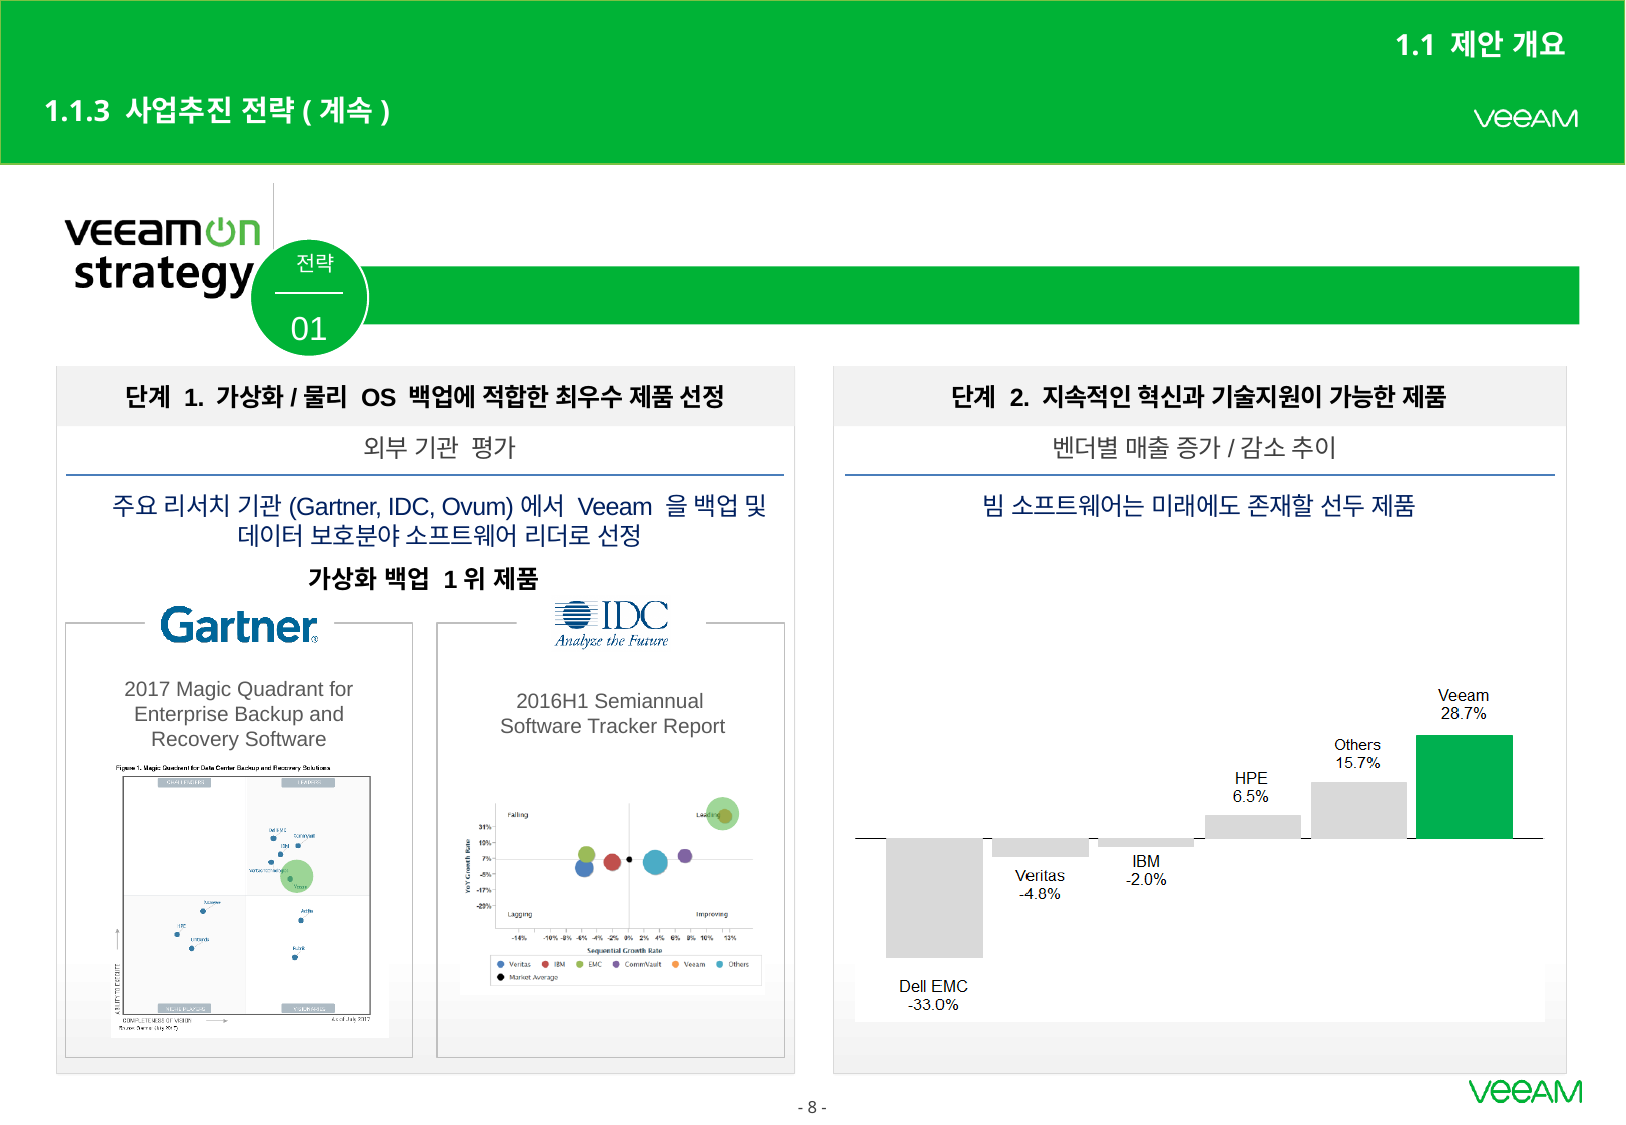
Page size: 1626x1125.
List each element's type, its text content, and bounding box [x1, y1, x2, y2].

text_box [56, 366, 1566, 1074]
picture [1465, 100, 1586, 136]
picture [45, 183, 282, 325]
title 1.1.3 사업추진 전략(계속) [28, 88, 989, 136]
list 1.1 제안 개요 [862, 16, 1582, 76]
text_box 미래의 백업 환경까지 수용할 수 있는 아키텍처 제품 [369, 266, 1580, 325]
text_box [250, 238, 369, 357]
picture [1465, 1074, 1586, 1110]
